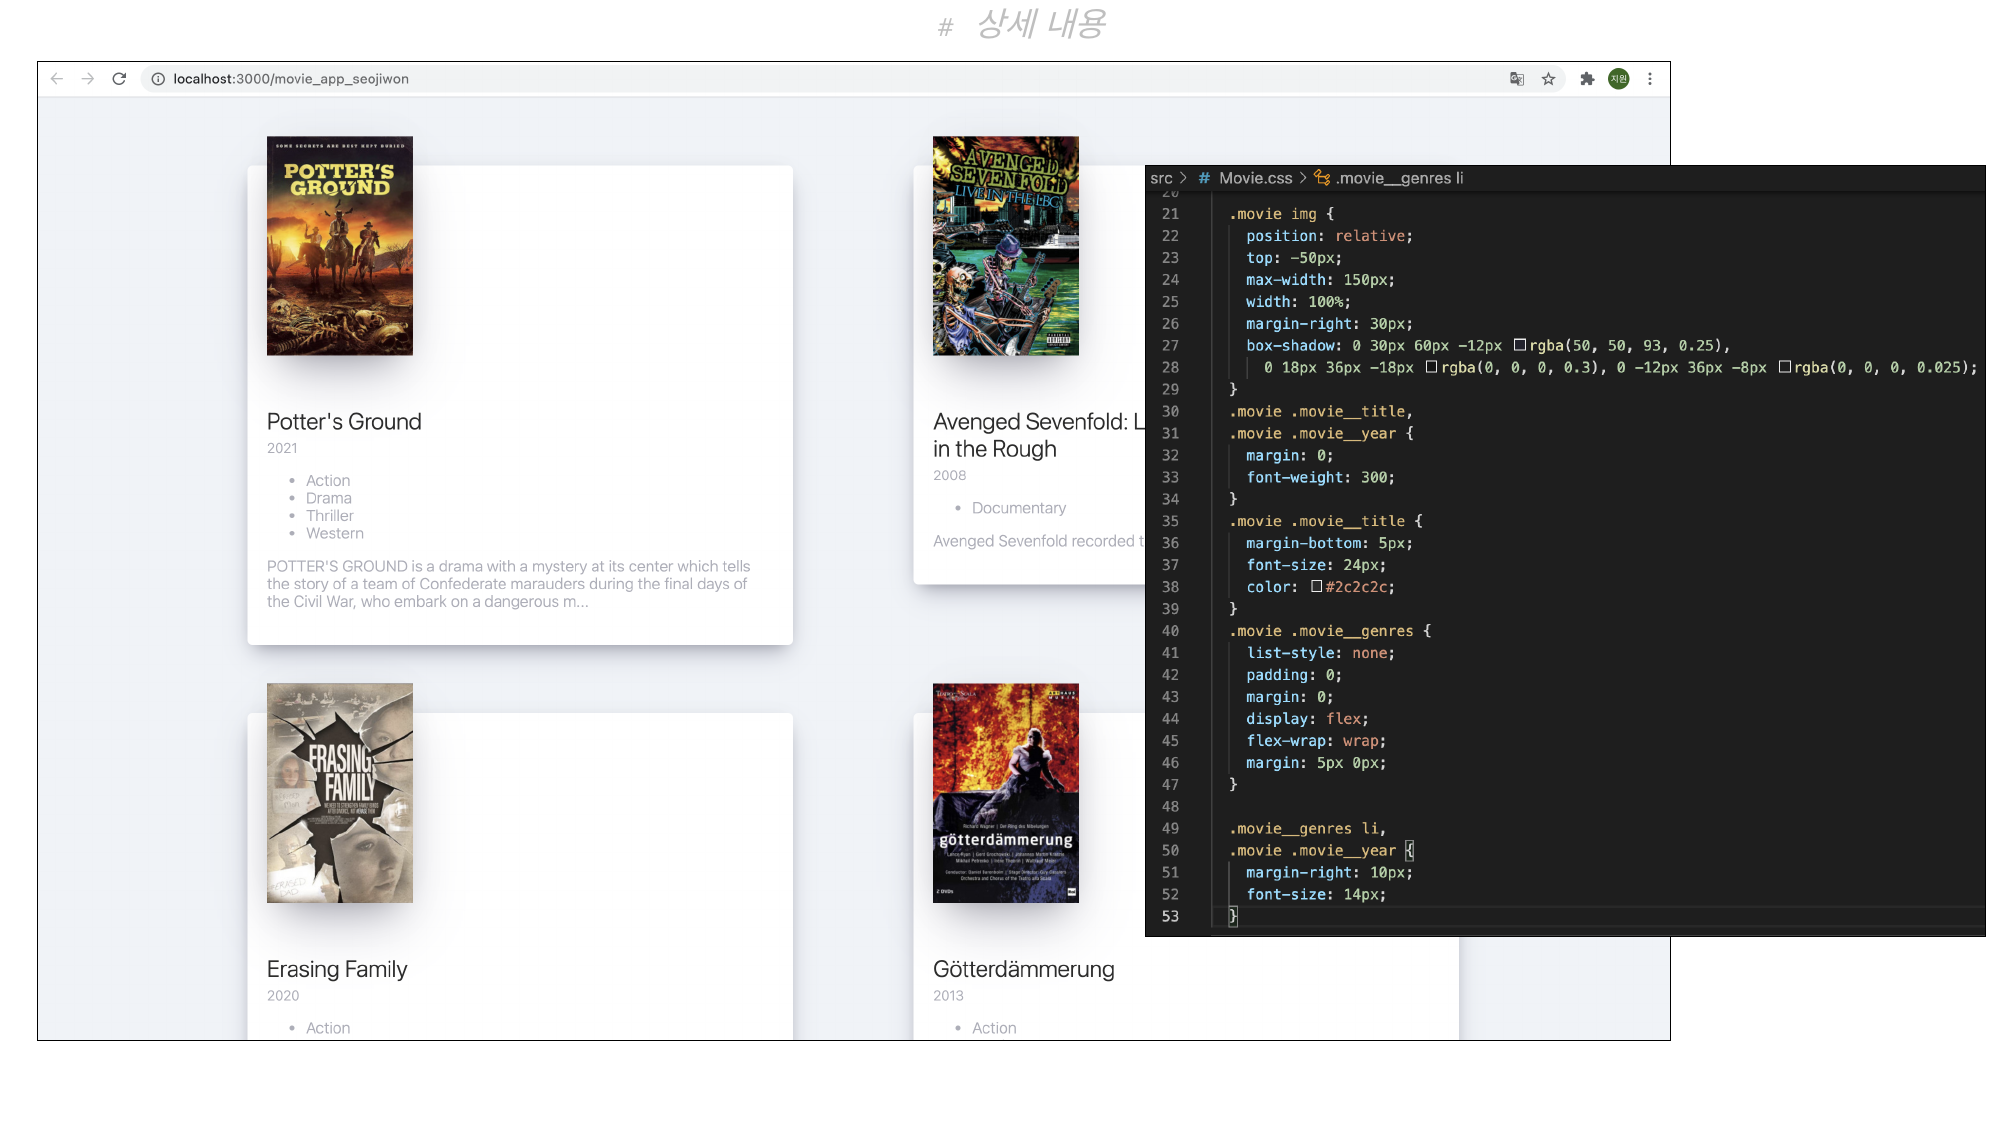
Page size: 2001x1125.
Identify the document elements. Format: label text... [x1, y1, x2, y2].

picture [37, 61, 1986, 1041]
text_box # 상세 내용 [696, 0, 1346, 61]
